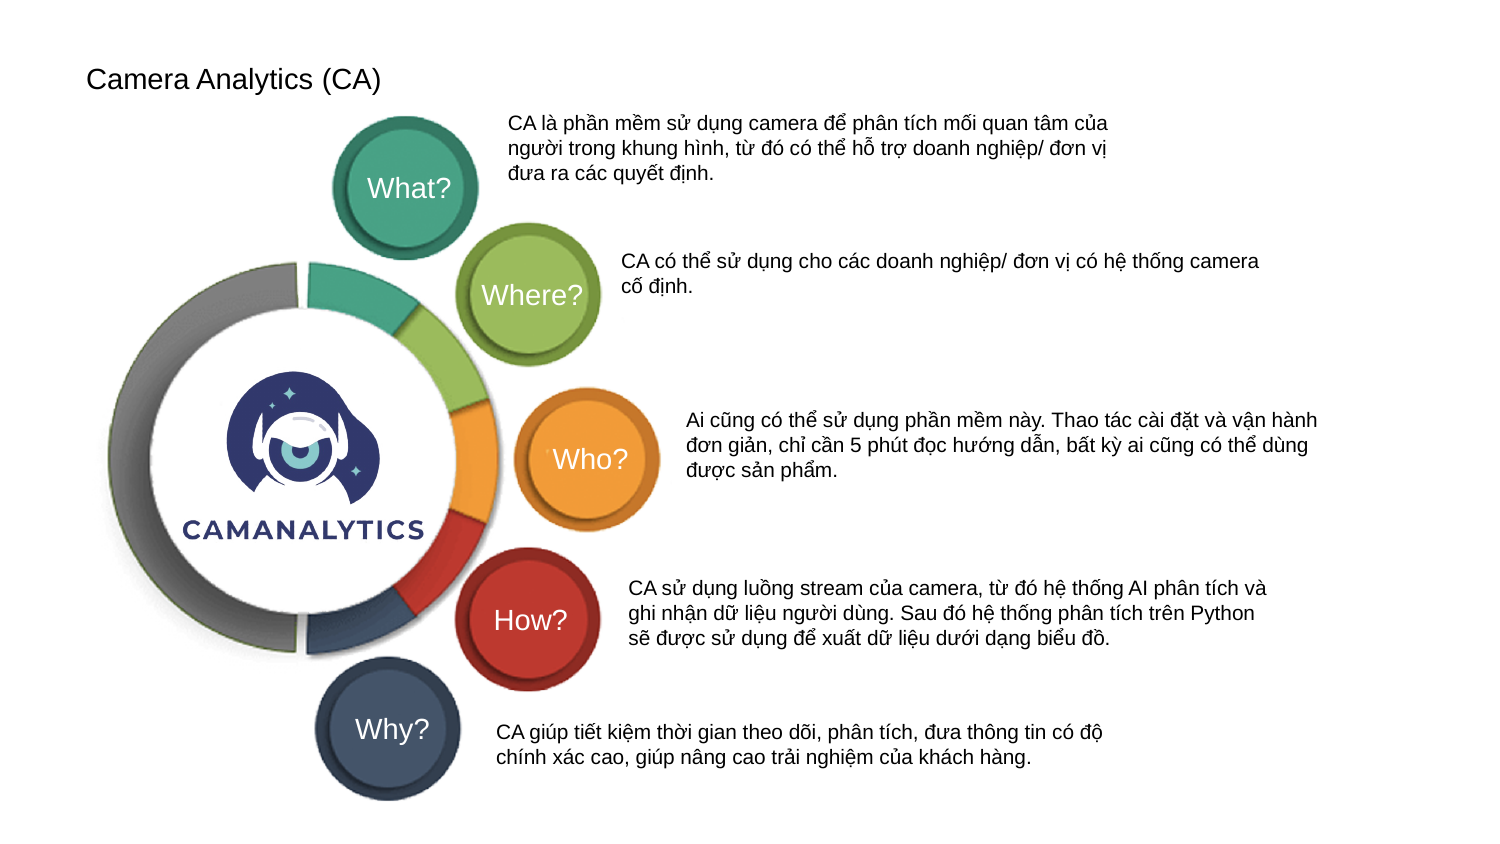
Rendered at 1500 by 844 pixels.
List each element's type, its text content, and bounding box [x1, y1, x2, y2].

text_box CA có thể sử dụng cho các doanh nghiệp/ đơn vị có hệ thống camera cố định. [676, 240, 1275, 305]
text_box Ai cũng có thể sử dụng phần mềm này. Thao tác cài đặt và vận hành đơn giản, chỉ cần 5 phút đọc hướng dẫn, bất kỳ ai cũng có thể dùng được sản phẩm. [676, 399, 1340, 489]
text_box CA sử dụng luồng stream của camera, từ đó hệ thống AI phân tích và ghi nhận dữ liệu người dùng. Sau đó hệ thống phân tích trên Python sẽ được sử dụng để xuất dữ liệu dưới dạng biểu đồ. [676, 567, 1283, 658]
text_box CA giúp tiết kiệm thời gian theo dõi, phân tích, đưa thông tin có độ chính xác cao, giúp nâng cao trải nghiệm của khách hàng. [676, 710, 1150, 776]
picture [0, 103, 672, 814]
text_box Camera Analytics (CA) [71, 52, 397, 101]
text_box CA là phần mềm sử dụng camera để phân tích mối quan tâm của người trong khung hình, từ đó có thể hỗ trợ doanh nghiệp/ đơn vị đưa ra các quyết định. [672, 102, 1162, 192]
